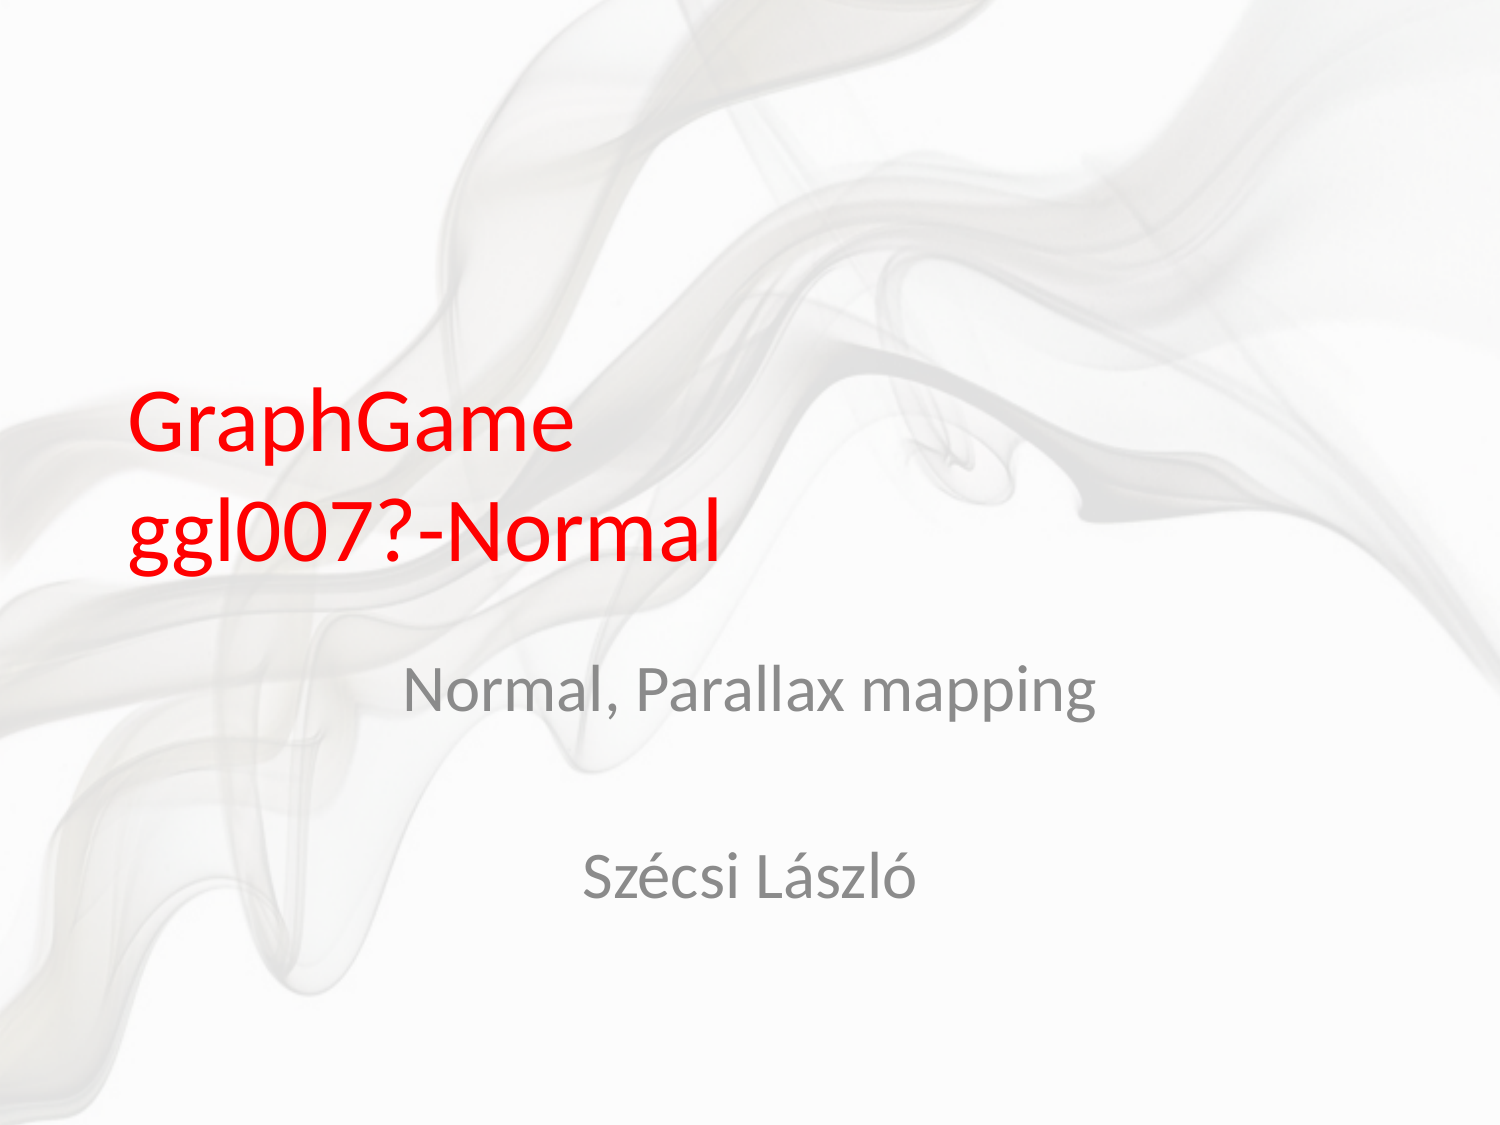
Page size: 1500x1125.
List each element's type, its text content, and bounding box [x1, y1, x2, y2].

subtitle Normal, Parallax mapping Szécsi László [225, 637, 1275, 925]
title GraphGame ggl007?-Normal [112, 349, 1388, 591]
